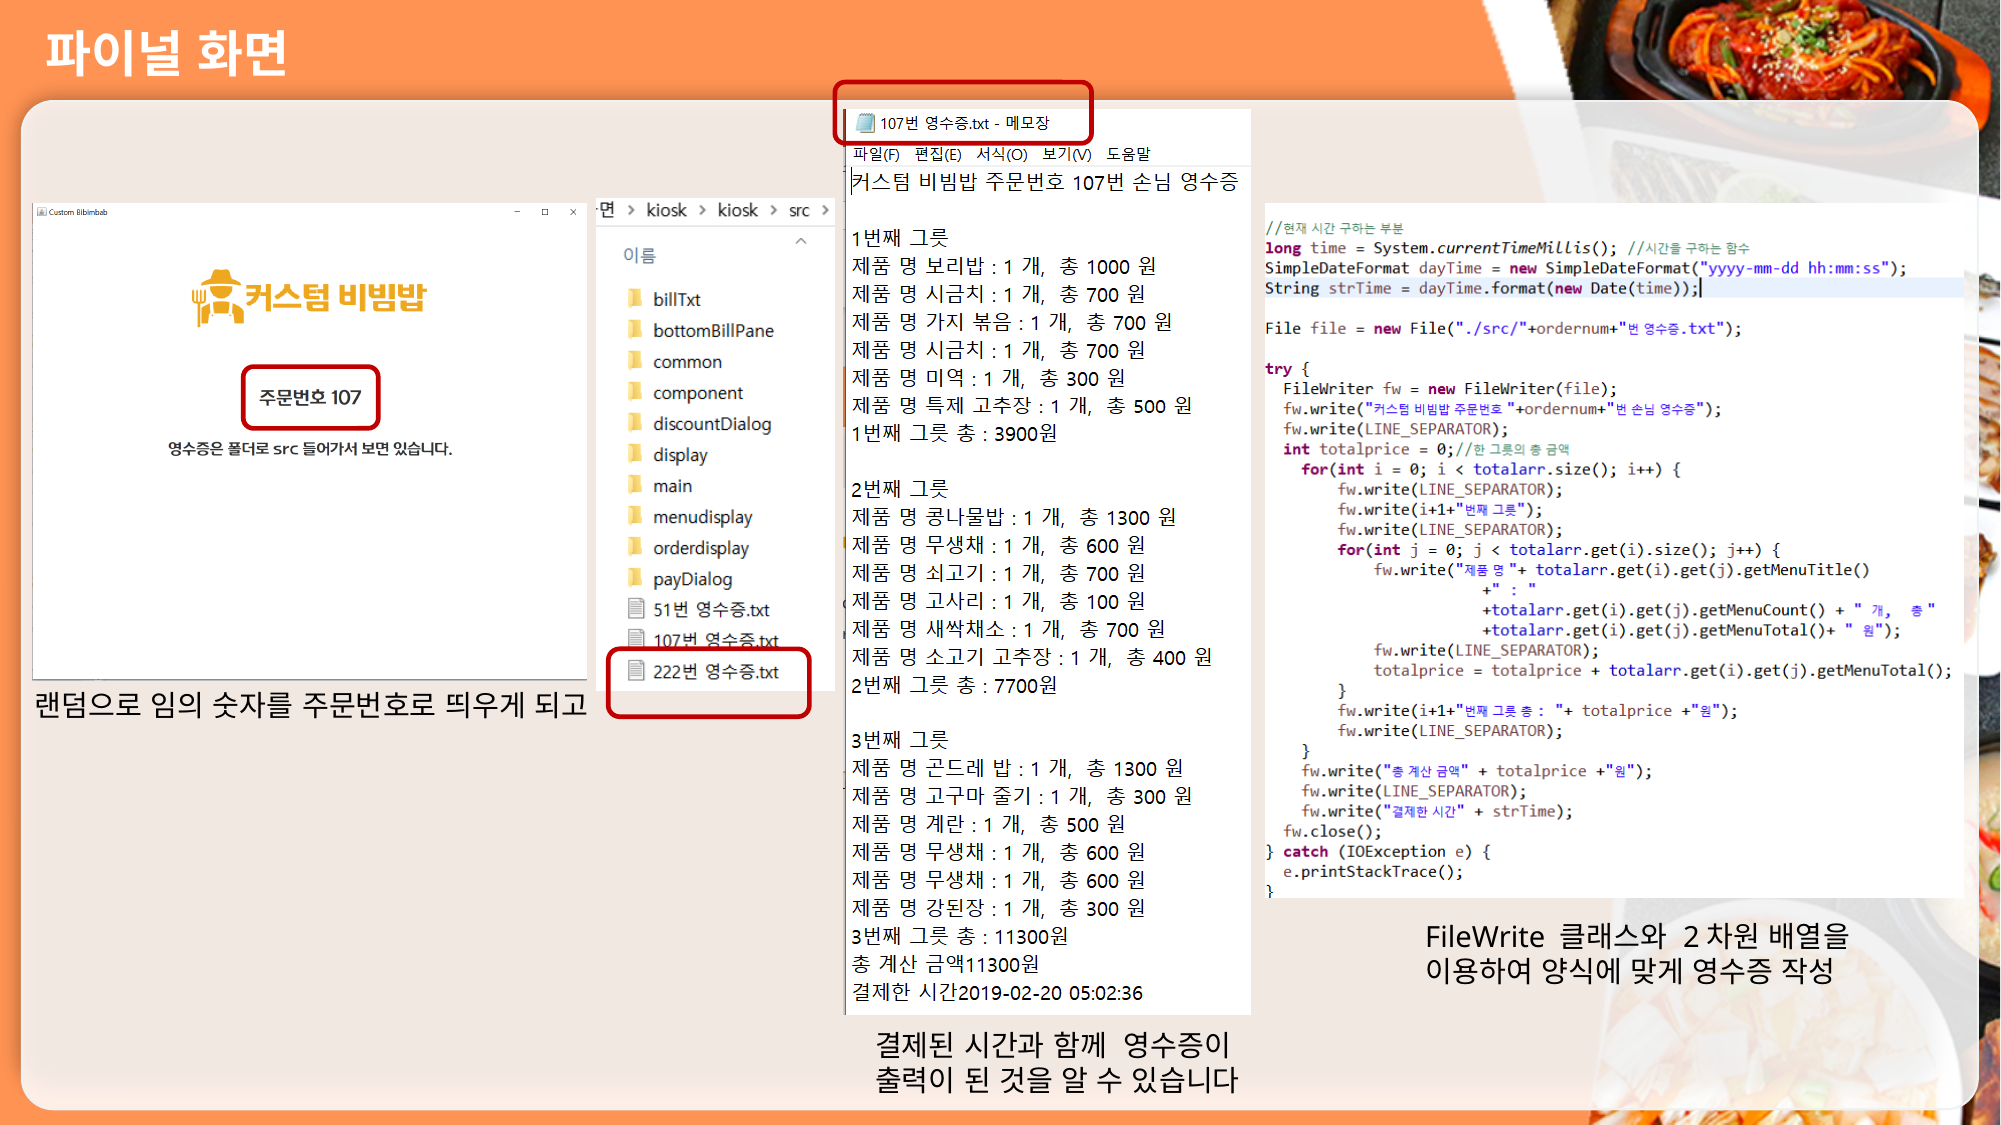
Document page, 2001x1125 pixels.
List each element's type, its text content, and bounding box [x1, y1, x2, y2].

text_box [607, 691, 811, 718]
text_box [833, 80, 1093, 145]
picture [596, 198, 835, 691]
text_box FileWrite 클래스와 2차원 배열을 이용하여 양식에 맞게 영수증 작성 [1410, 910, 1893, 996]
text_box [20, 100, 1979, 1111]
text_box 결제된 시간과 함께 영수증이 출력이 된 것을 알 수 있습니다 [860, 1020, 1268, 1105]
picture [32, 203, 587, 681]
text_box 파이널 화면 [0, 9, 336, 104]
picture [0, 0, 2001, 1125]
picture [843, 109, 1251, 1016]
picture [1265, 203, 1964, 898]
text_box 랜덤으로 임의 숫자를 주문번호로 띄우게 되고 [19, 680, 621, 731]
